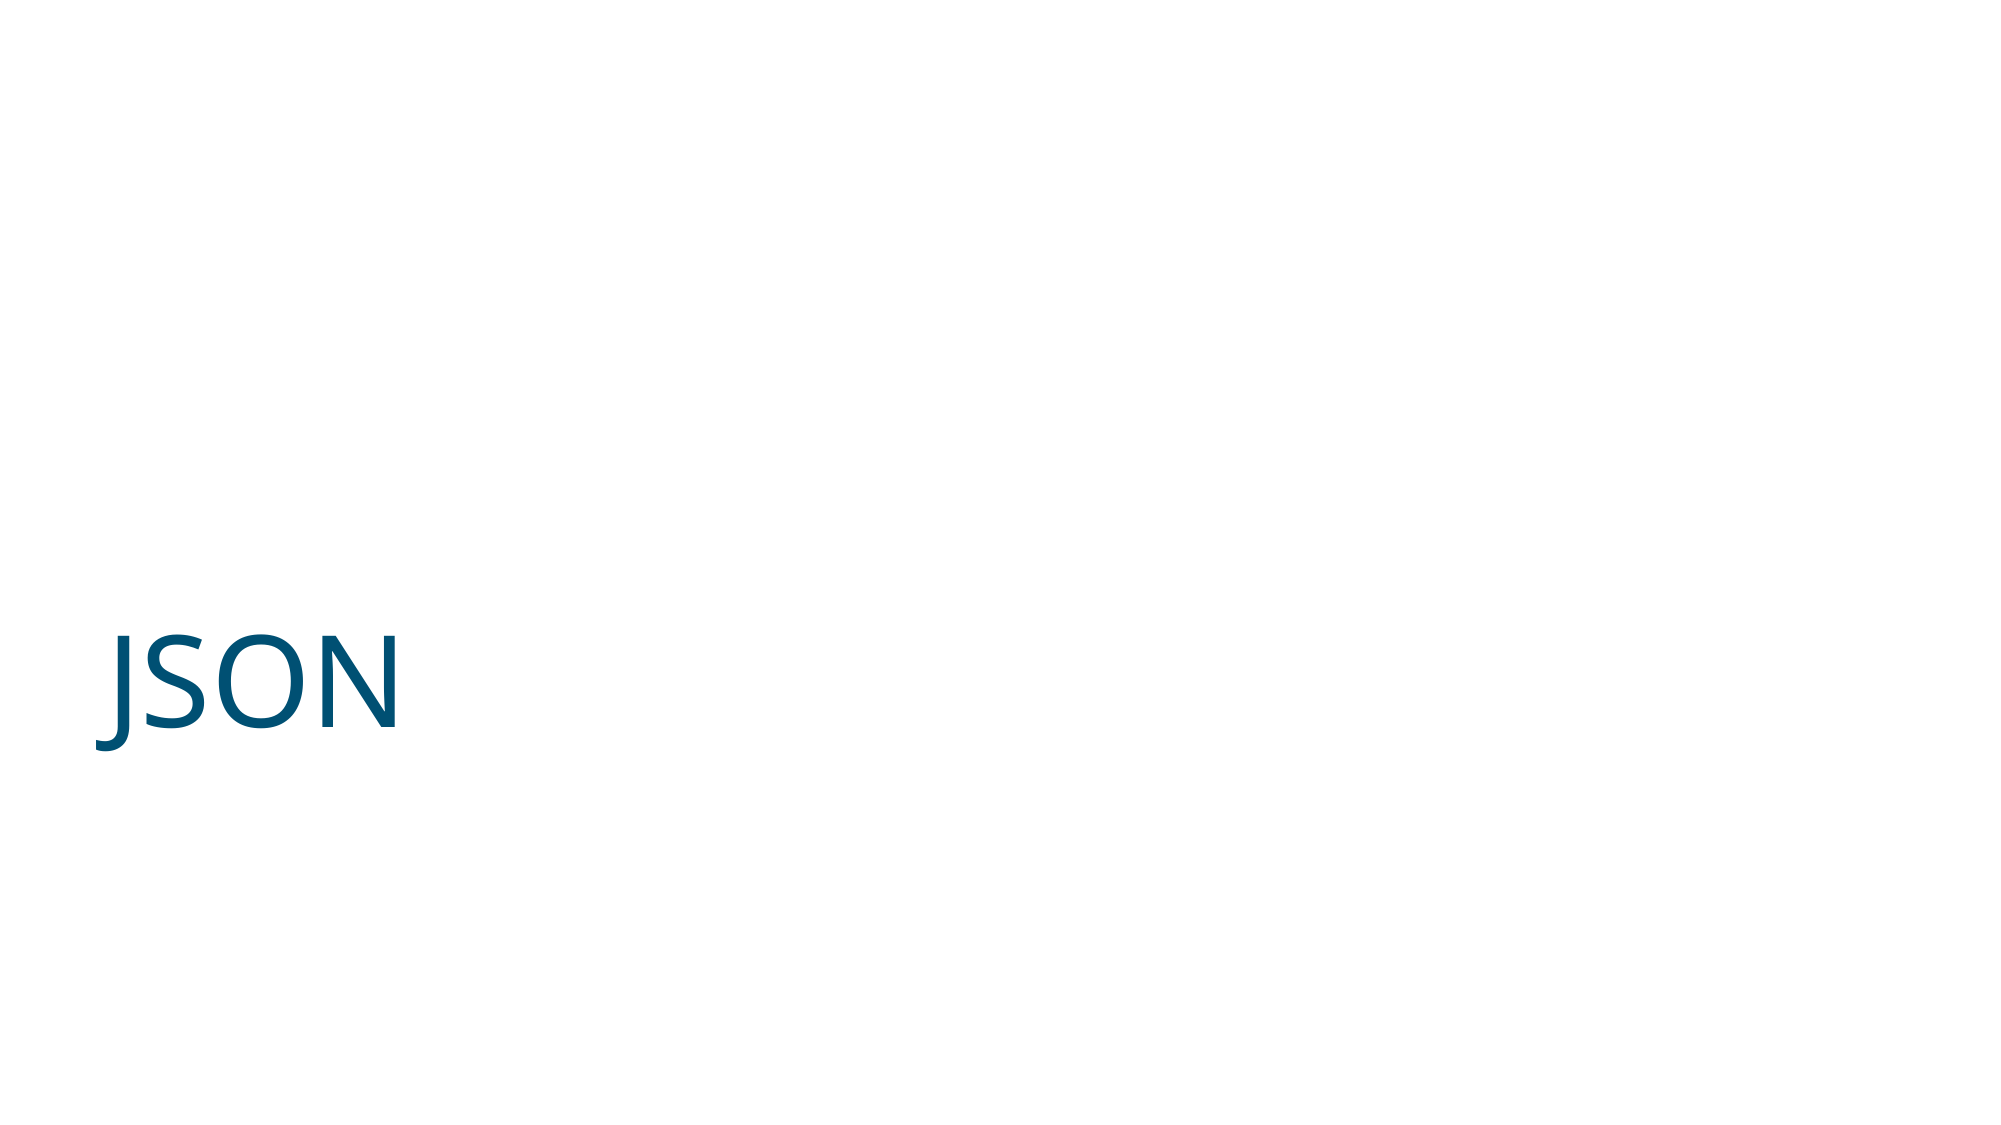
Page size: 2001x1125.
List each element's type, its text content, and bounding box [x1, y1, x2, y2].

title JSON [91, 200, 1753, 763]
